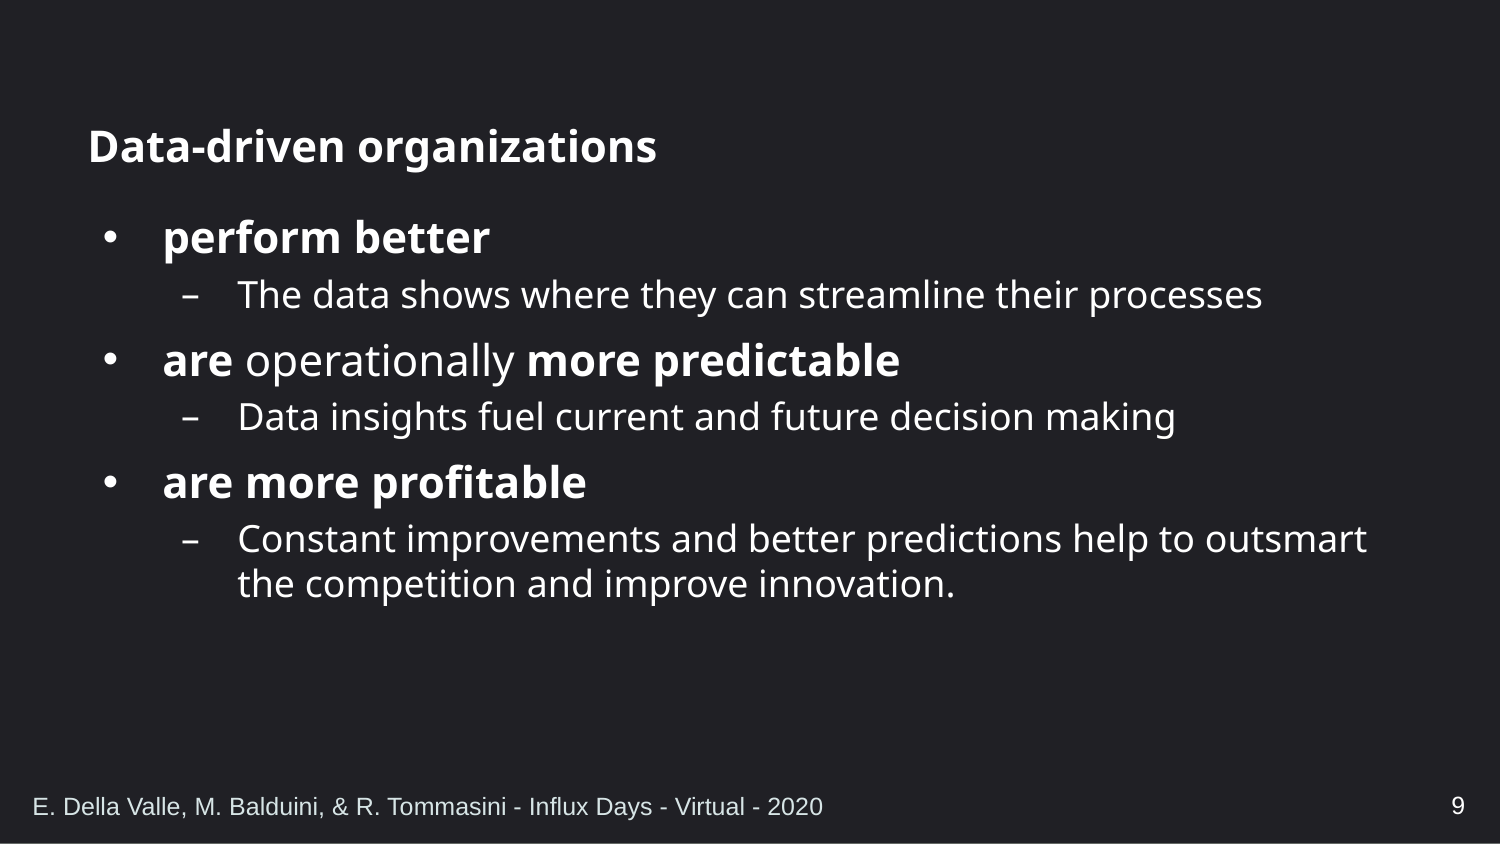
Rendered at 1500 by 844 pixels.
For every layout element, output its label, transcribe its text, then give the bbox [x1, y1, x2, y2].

slide_number 9 [1142, 782, 1481, 828]
title Data-driven organizations [76, 99, 1423, 196]
list perform better The data shows where they can streamline their processes are operationally more predictable Data insights fuel current and future decision making are more profitable Constant improvements and better predictions help to outsmart the competition and improve innovation. [76, 204, 1423, 761]
footer E. Della Valle, M. Balduini, & R. Tommasini - Influx Days - Virtual - 2020 [17, 783, 1135, 828]
